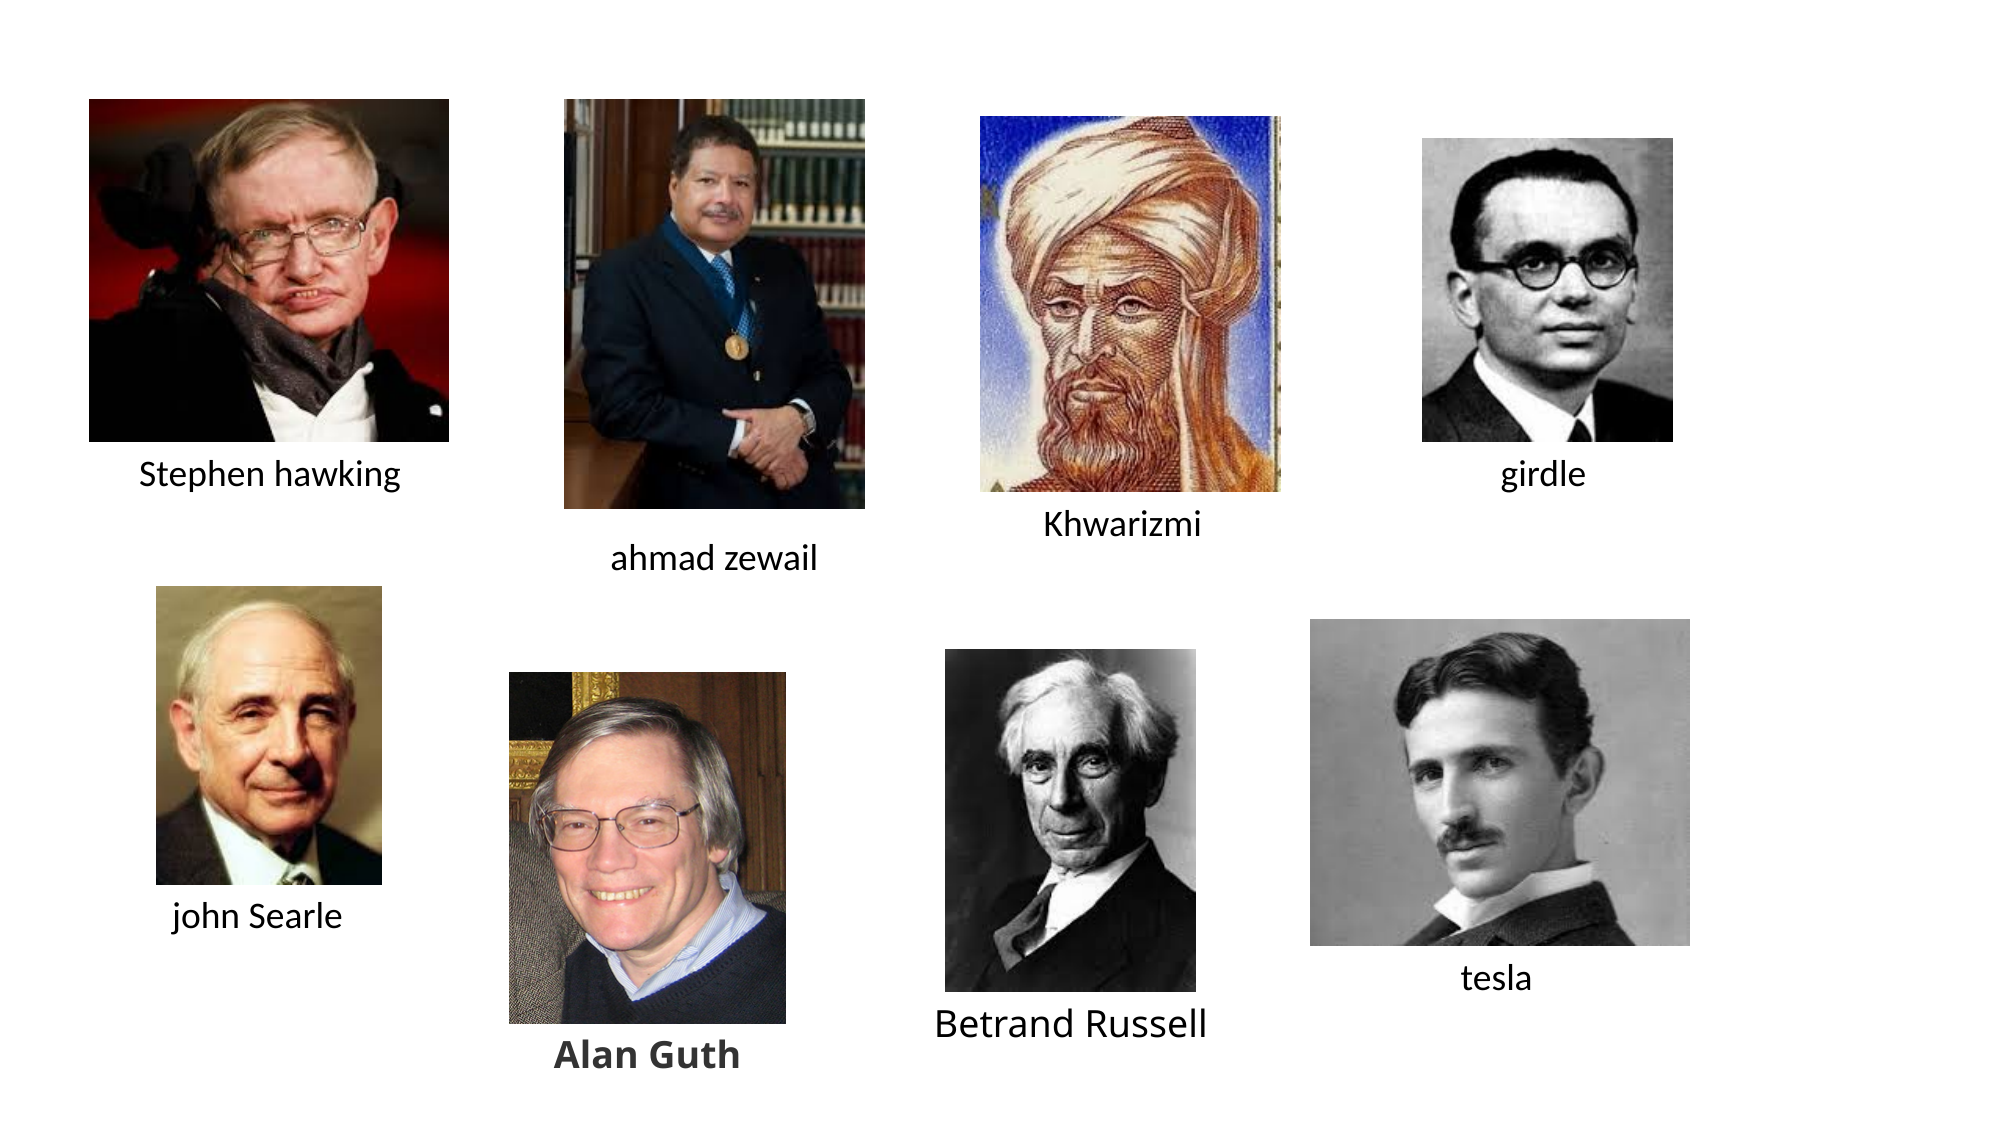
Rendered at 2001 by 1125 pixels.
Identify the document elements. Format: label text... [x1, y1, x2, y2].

picture [1310, 619, 1690, 946]
picture [945, 649, 1196, 992]
text_box tesla [1445, 946, 1557, 1006]
picture [509, 672, 786, 1024]
text_box Alan Guth [539, 1024, 757, 1084]
text_box girdle [1485, 442, 1610, 502]
text_box john Searle [157, 885, 359, 944]
text_box ahmad zewail [595, 525, 834, 586]
picture [1422, 138, 1673, 442]
picture [980, 116, 1281, 492]
text_box Stephen hawking [124, 442, 417, 502]
picture [564, 99, 865, 510]
picture [156, 586, 382, 885]
text_box Khwarizmi [1028, 492, 1217, 552]
text_box Betrand Russell [919, 993, 1223, 1053]
picture [89, 99, 449, 442]
